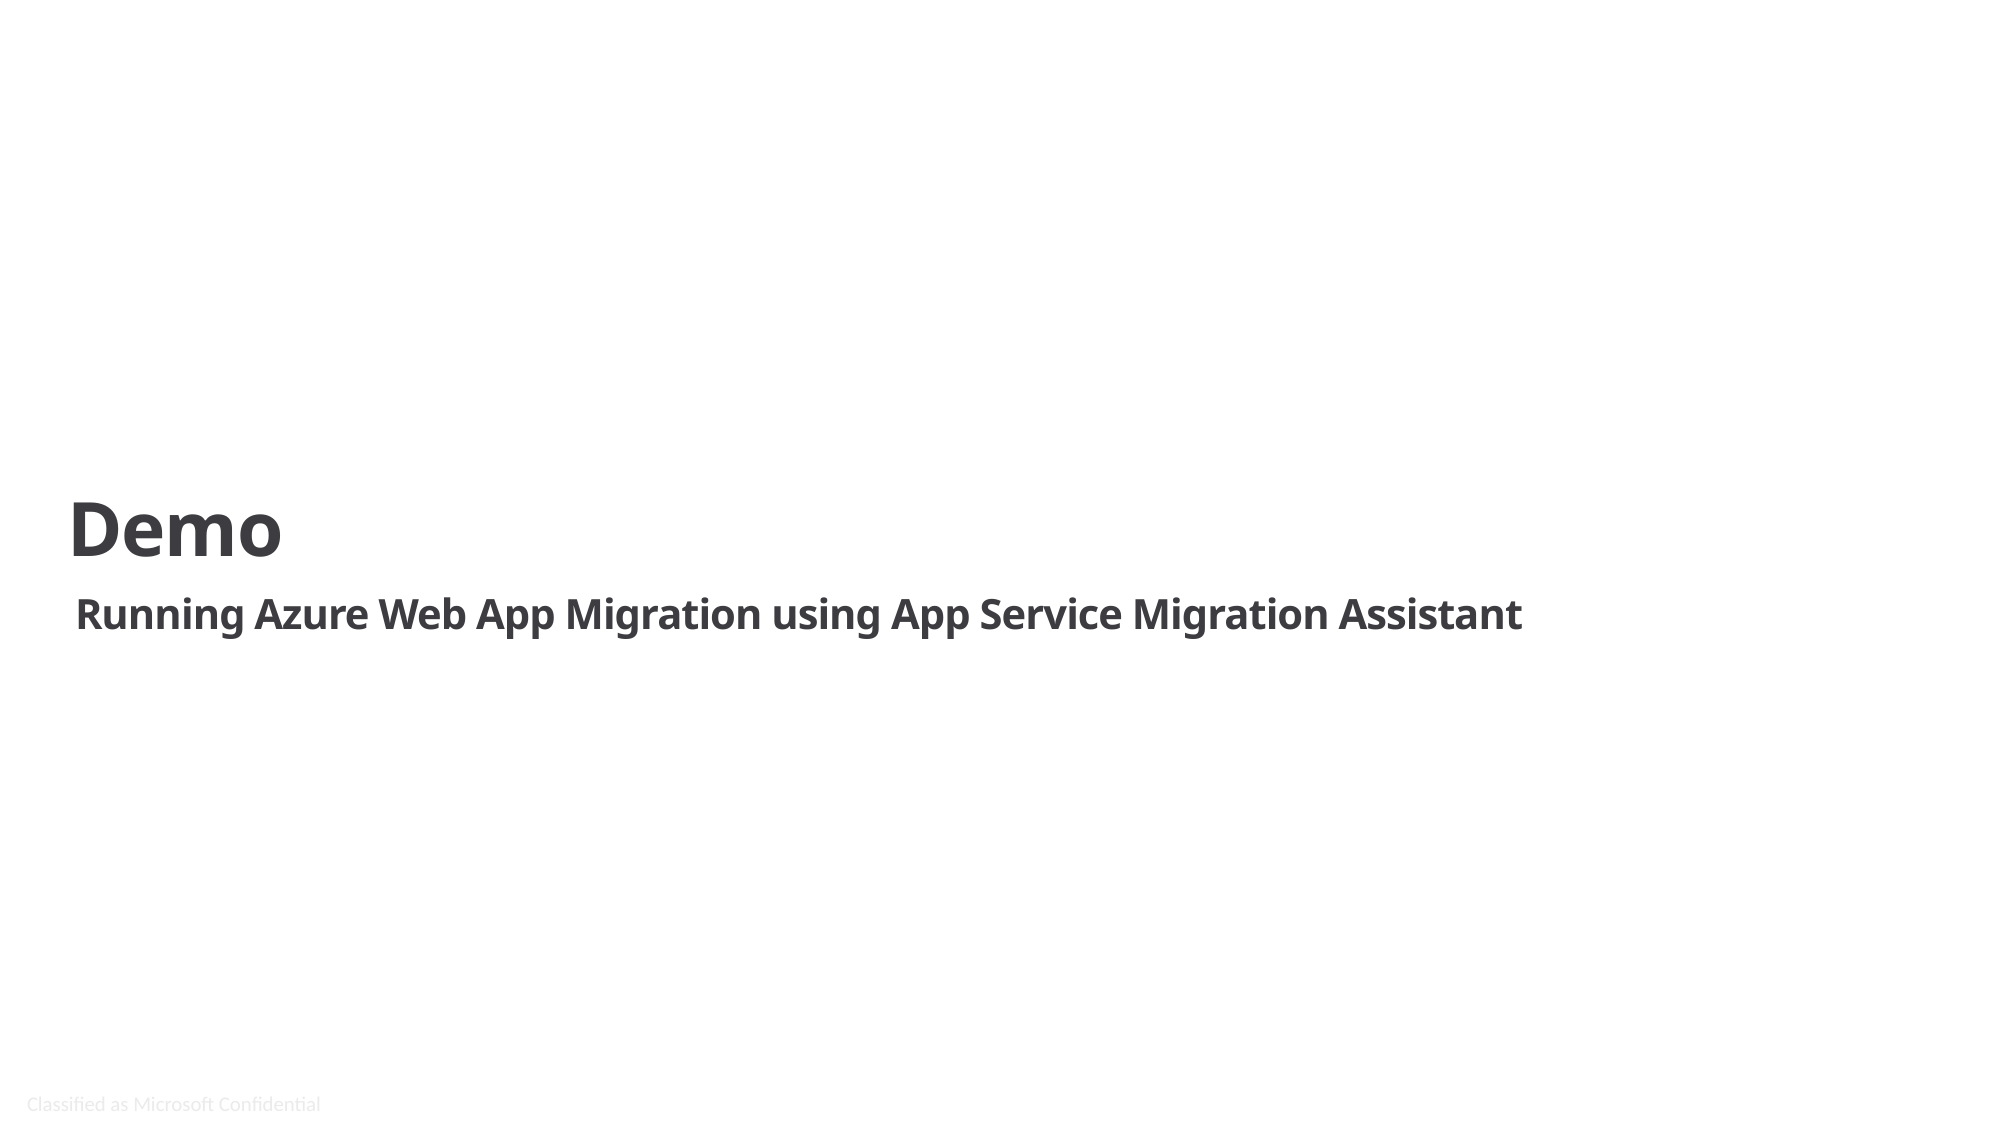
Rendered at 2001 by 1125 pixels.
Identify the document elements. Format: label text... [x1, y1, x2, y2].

list Running Azure Web App Migration using App Service Migration Assistant [75, 587, 1807, 658]
title Demo [67, 425, 1807, 588]
